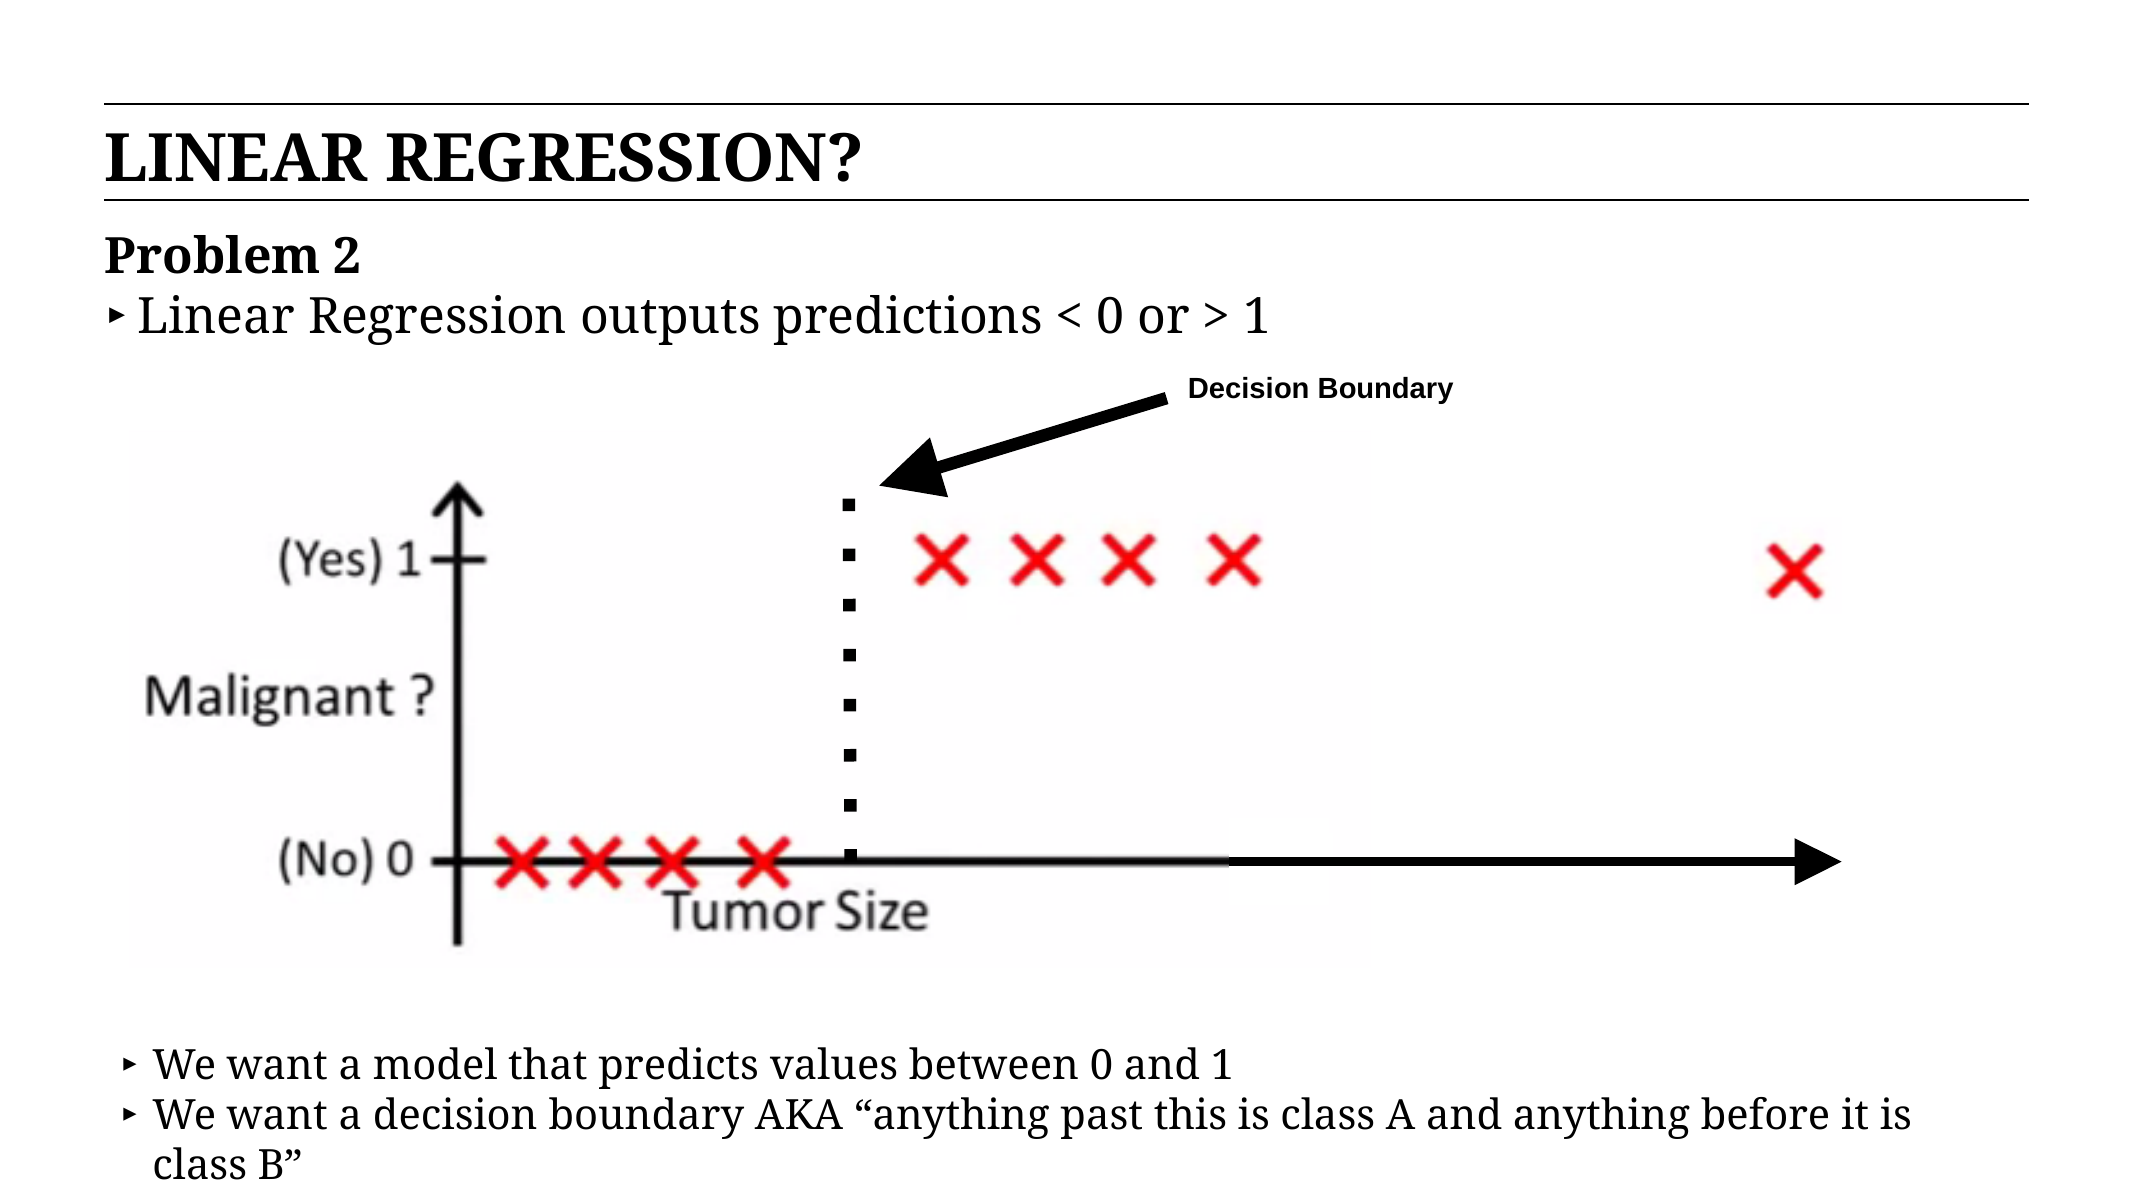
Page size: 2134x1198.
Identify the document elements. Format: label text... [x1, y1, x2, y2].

text_box We want a model that predicts values between 0 and 1 We want a decision boundary AKA “anything past this is class A and anything before it is class B” [104, 1030, 1980, 1147]
picture [128, 430, 1371, 969]
picture [1750, 517, 1842, 614]
text_box LINEAR REGRESSION? [104, 115, 2030, 186]
text_box Decision Boundary [1172, 361, 1536, 412]
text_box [878, 397, 1167, 486]
list Problem 2 Linear Regression outputs predictions < 0 or > 1 [104, 223, 2030, 349]
